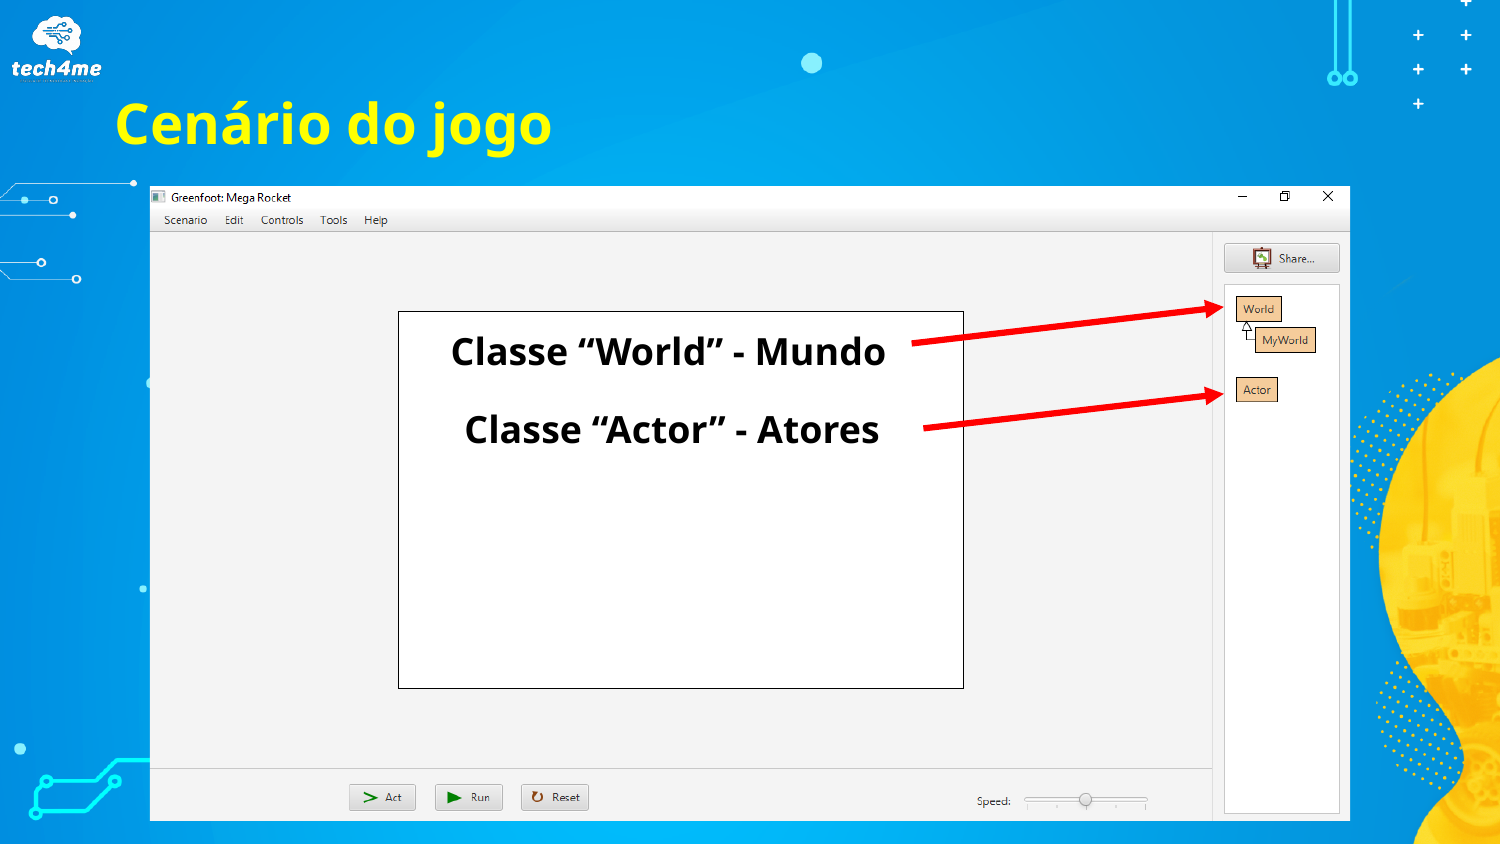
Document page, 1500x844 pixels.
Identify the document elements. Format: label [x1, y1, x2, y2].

picture [284, 114, 291, 143]
picture [1461, 65, 1471, 74]
picture [802, 53, 821, 73]
picture [1414, 65, 1423, 74]
picture [1328, 0, 1357, 85]
picture [349, 102, 377, 144]
picture [259, 113, 278, 143]
picture [284, 102, 291, 109]
picture [385, 113, 414, 144]
picture [486, 113, 514, 157]
picture [0, 0, 1353, 844]
picture [436, 102, 443, 109]
text_box [923, 393, 1225, 429]
text_box [911, 306, 1225, 344]
picture [451, 113, 480, 144]
picture [223, 113, 249, 144]
picture [1461, 0, 1471, 5]
picture [521, 113, 550, 144]
picture [1415, 100, 1422, 108]
picture [1376, 359, 1500, 844]
picture [428, 114, 443, 157]
picture [234, 101, 246, 109]
picture [300, 113, 329, 144]
